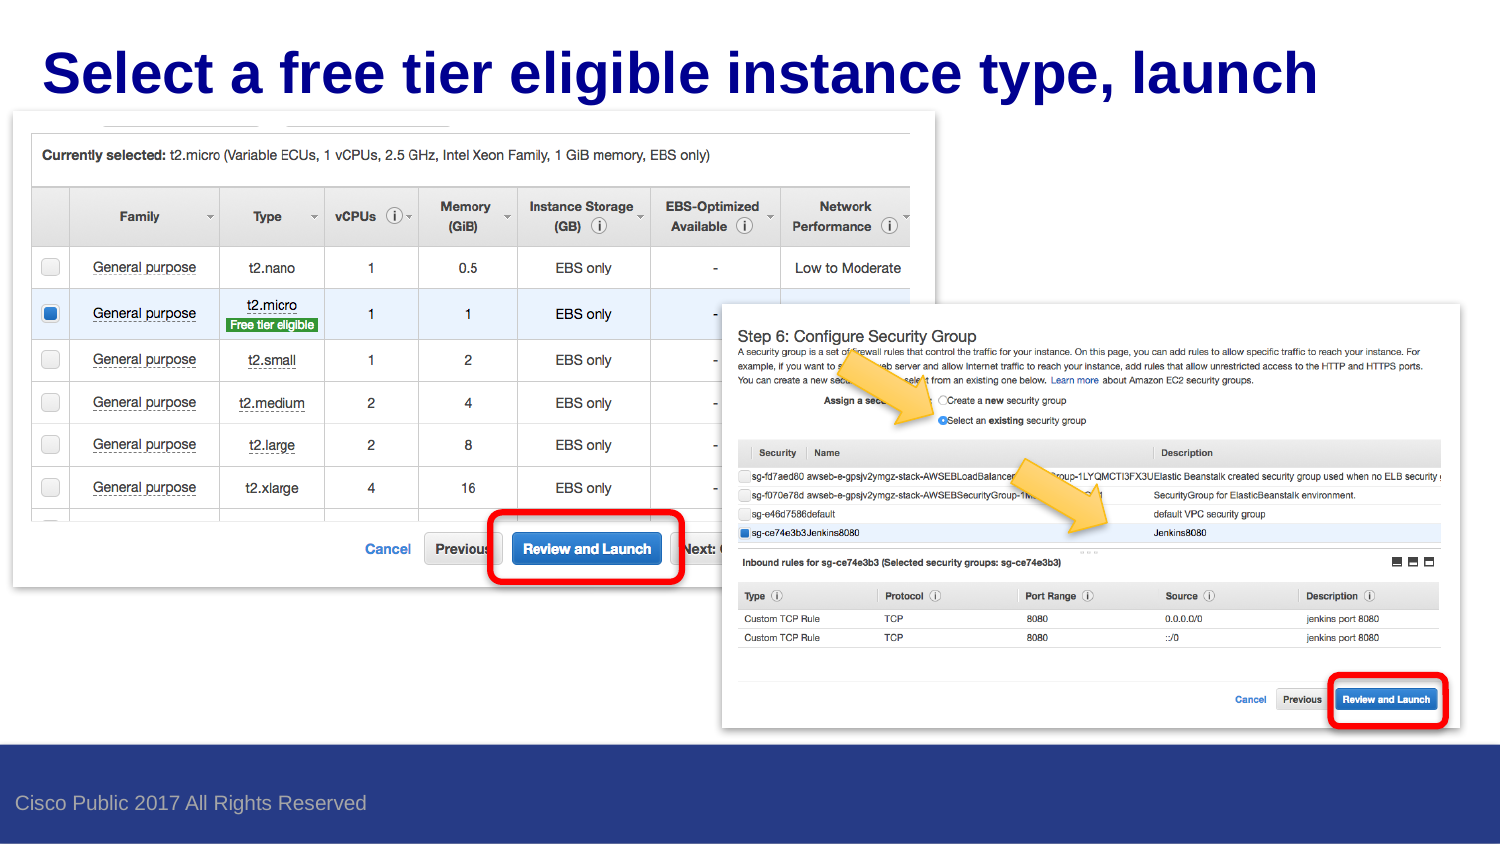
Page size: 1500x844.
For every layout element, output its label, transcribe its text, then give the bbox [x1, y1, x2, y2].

text_box [1330, 719, 1447, 728]
title Select a free tier eligible instance type, launch [27, 32, 1382, 107]
picture [27, 125, 1446, 714]
